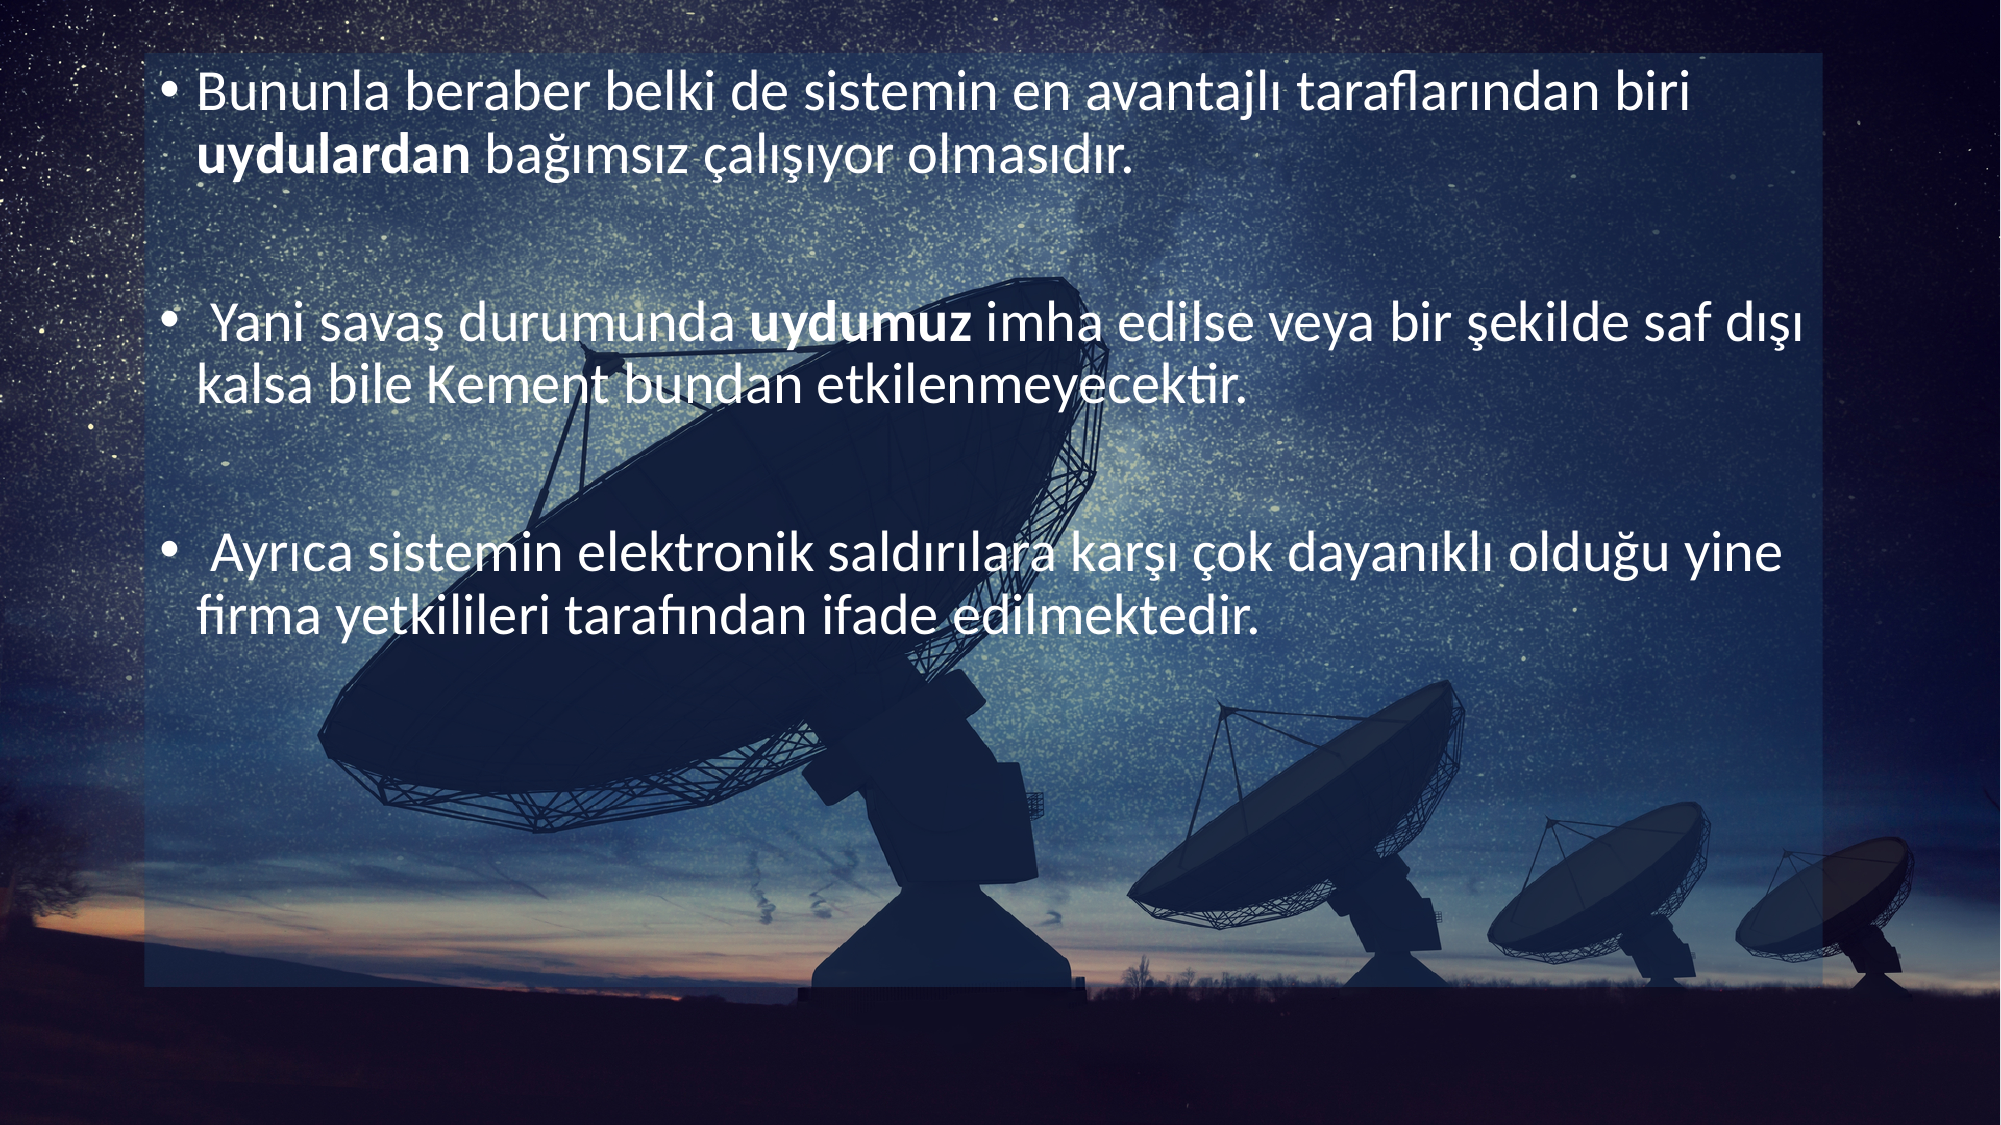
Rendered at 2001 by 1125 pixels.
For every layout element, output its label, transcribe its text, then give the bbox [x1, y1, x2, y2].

picture [0, 0, 2001, 1125]
list Bununla beraber belki de sistemin en avantajlı taraflarından biri uydulardan bağımsız çalışıyor olmasıdır. Yani savaş durumunda uydumuz imha edilse veya bir şekilde saf dışı kalsa bile Kement bundan etkilenmeyecektir. Ayrıca sistemin elektronik saldırılara karşı çok dayanıklı olduğu yine firma yetkilileri tarafından ifade edilmektedir. [144, 53, 1823, 987]
